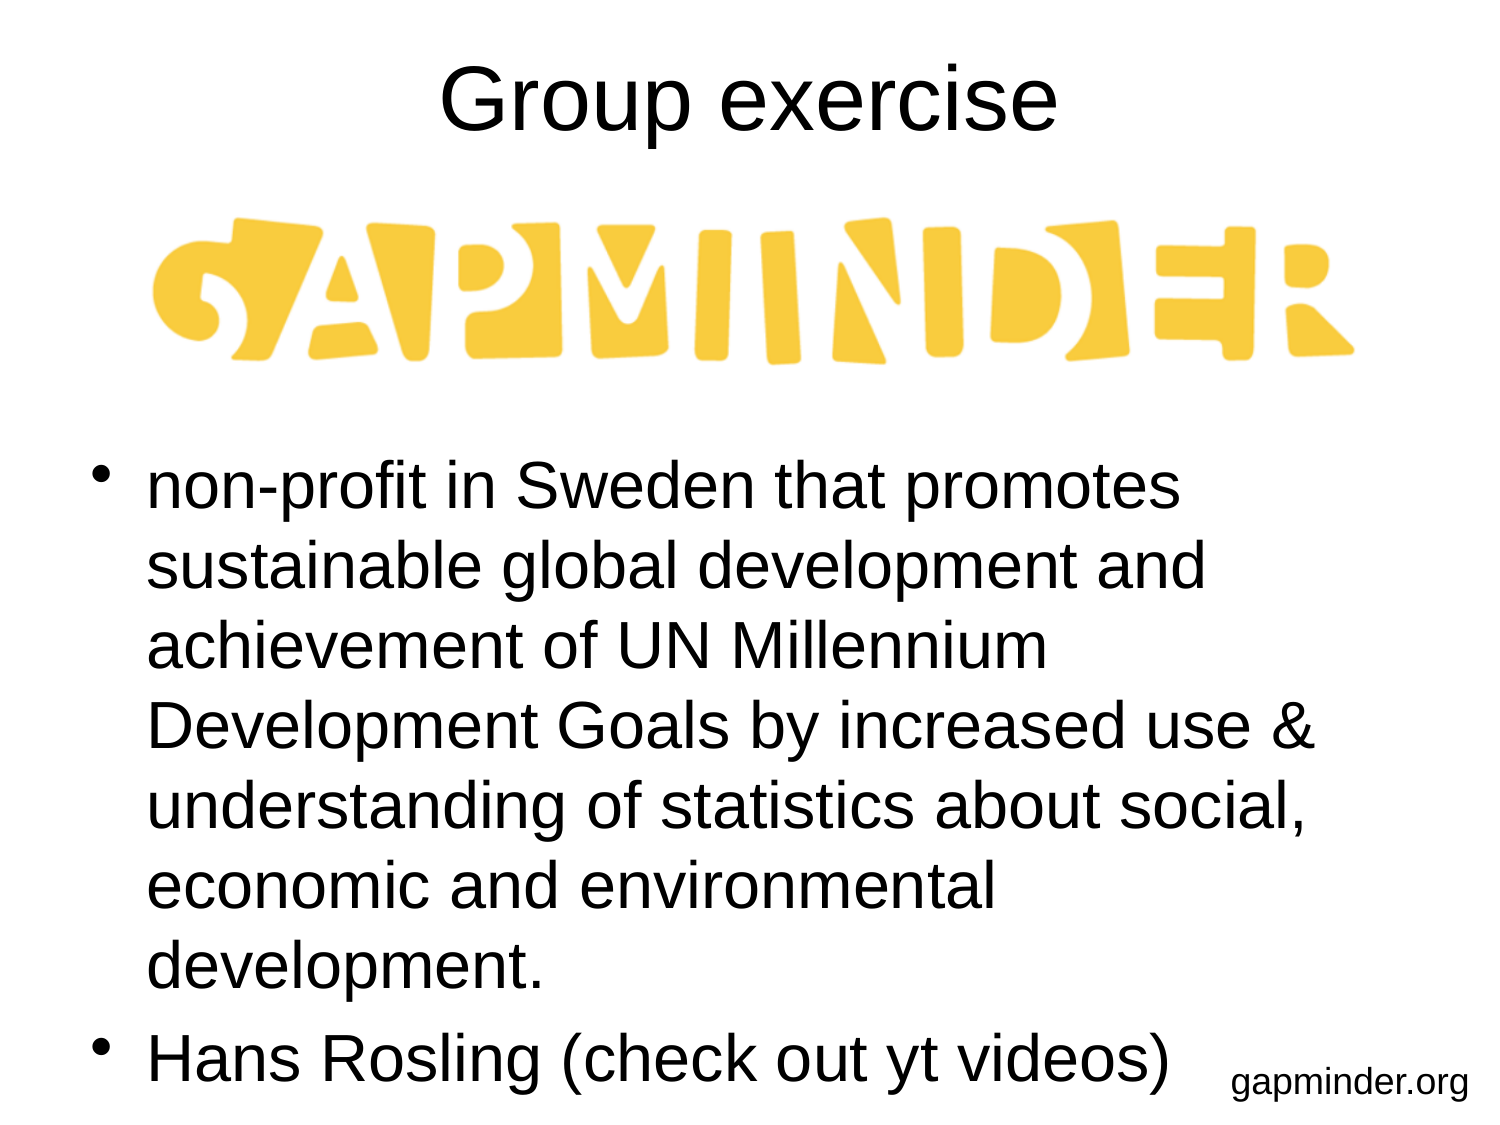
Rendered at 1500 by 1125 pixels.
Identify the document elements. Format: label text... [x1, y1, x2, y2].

list non-profit in Sweden that promotes sustainable global development and achievement of UN Millennium Development Goals by increased use & understanding of statistics about social, economic and environmental development. Hans Rosling (check out yt videos) [75, 434, 1425, 1050]
picture [87, 187, 1425, 409]
title Group exercise [75, 0, 1425, 188]
slide_number 25 [1074, 1046, 1425, 1125]
text_box gapminder.org [1215, 1049, 1500, 1110]
